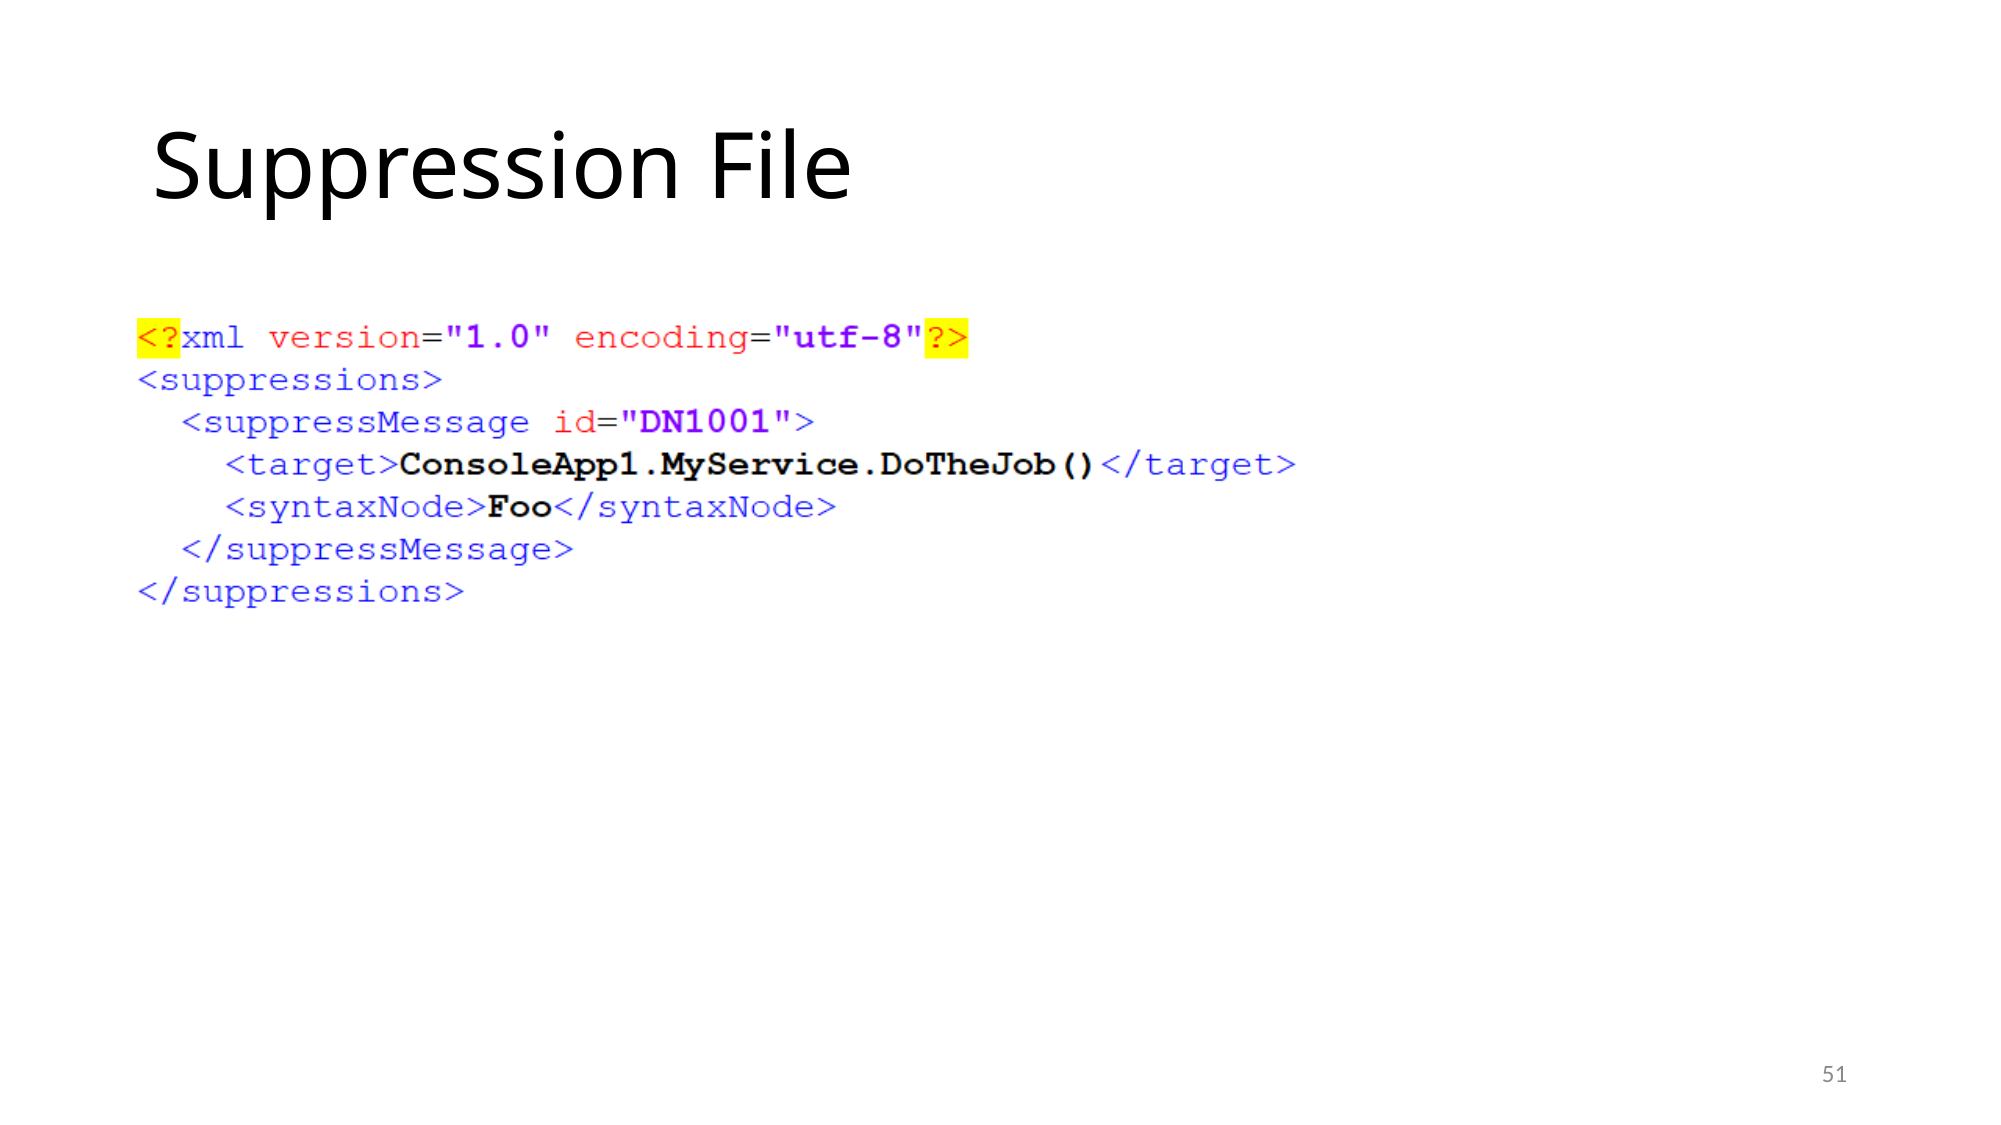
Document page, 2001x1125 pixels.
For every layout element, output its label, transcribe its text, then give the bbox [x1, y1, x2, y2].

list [137, 318, 1308, 616]
slide_number 51 [1412, 1042, 1863, 1103]
title Suppression File [137, 59, 1863, 278]
